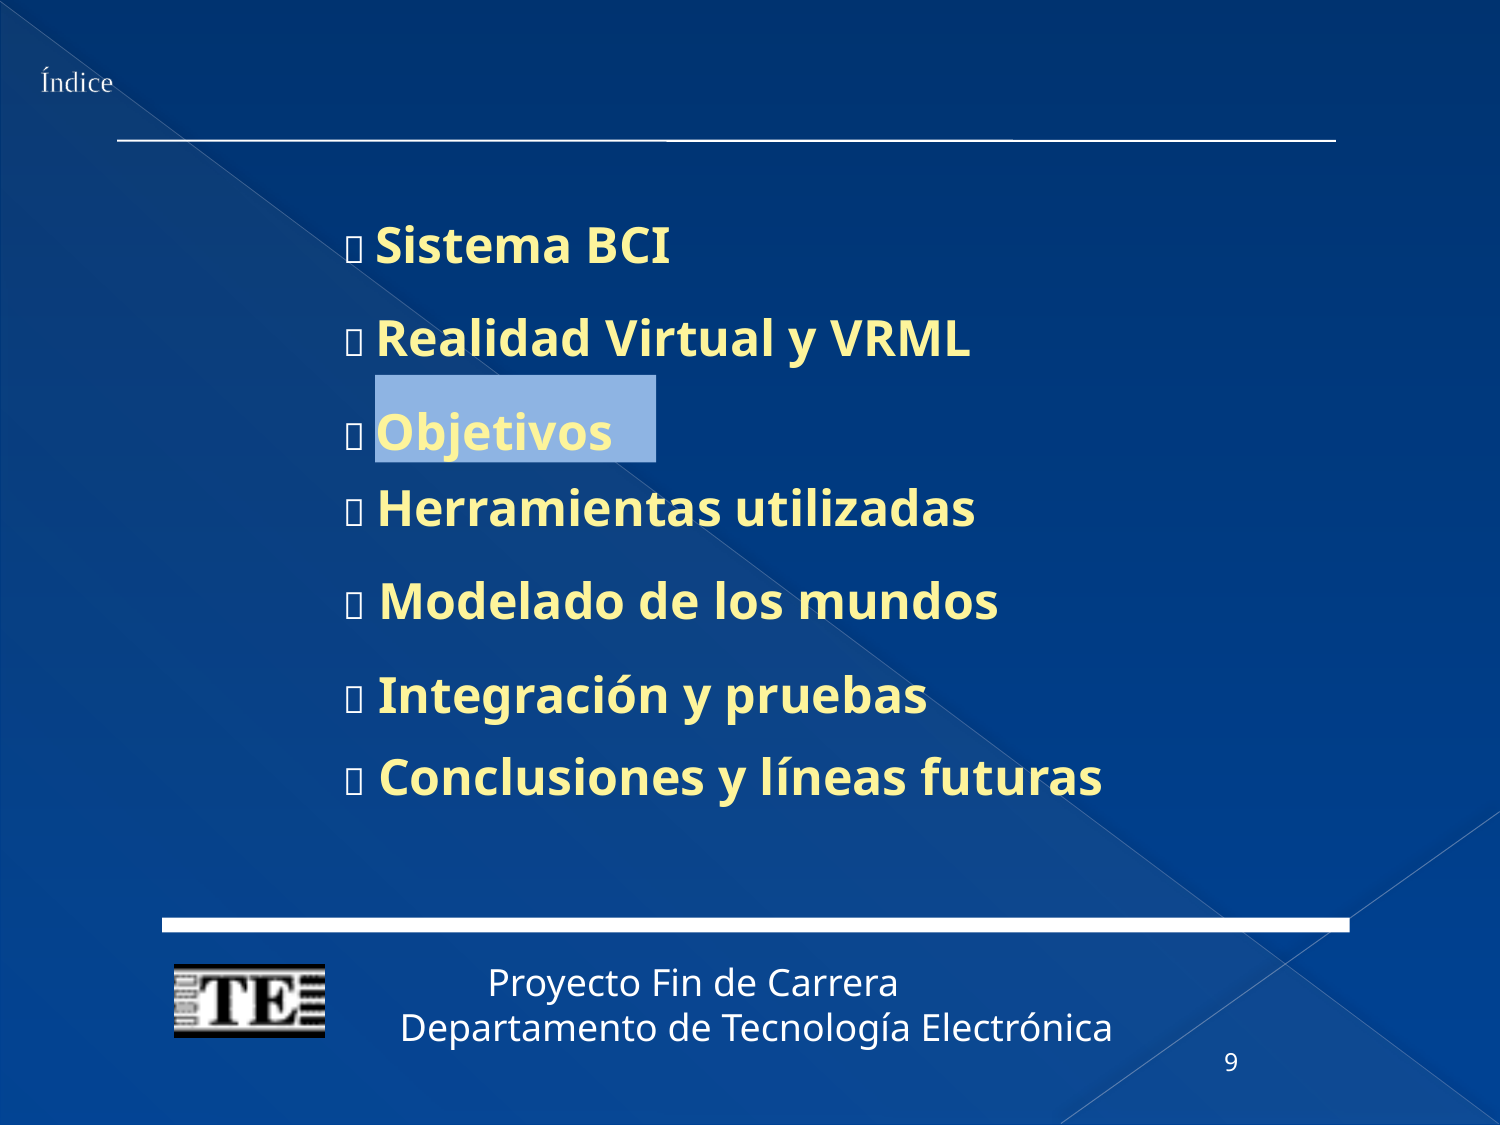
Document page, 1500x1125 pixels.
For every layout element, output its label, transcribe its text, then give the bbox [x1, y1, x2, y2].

picture [174, 964, 325, 1038]
text_box  Herramientas utilizadas [328, 468, 1317, 544]
text_box  Integración y pruebas [328, 656, 1305, 731]
text_box  Conclusiones y líneas futuras [328, 738, 1305, 813]
list [82, 58, 1432, 914]
text_box  Sistema BCI [328, 175, 1035, 269]
text_box  Objetivos [328, 363, 1301, 468]
text_box  Modelado de los mundos [328, 562, 1305, 638]
text_box  Realidad Virtual y VRML [328, 269, 1293, 363]
slide_number 9 [1074, 1012, 1388, 1088]
title Índice [0, 23, 1350, 141]
